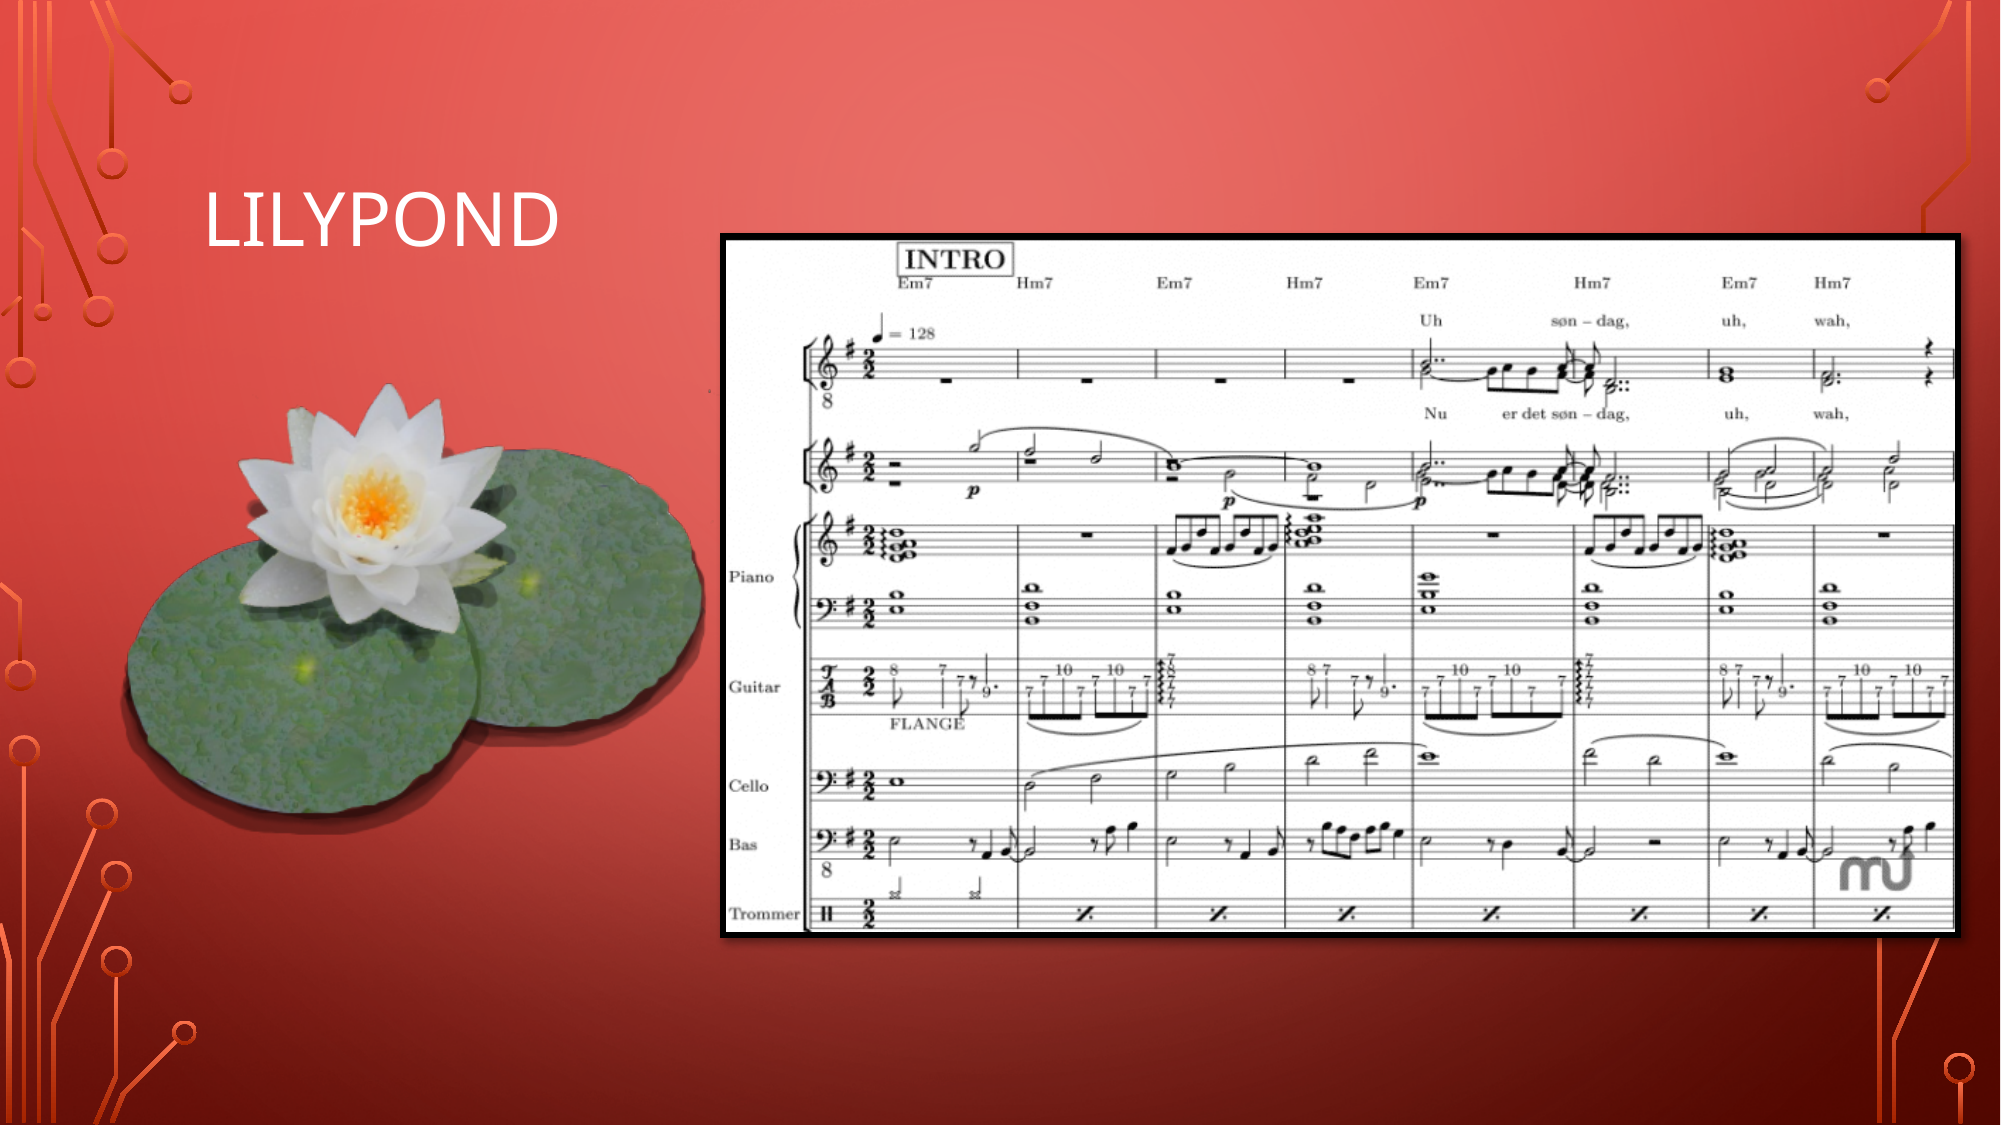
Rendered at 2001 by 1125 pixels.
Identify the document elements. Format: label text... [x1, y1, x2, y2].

title Lilypond [187, 101, 1813, 316]
picture [725, 239, 1956, 932]
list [110, 316, 725, 932]
